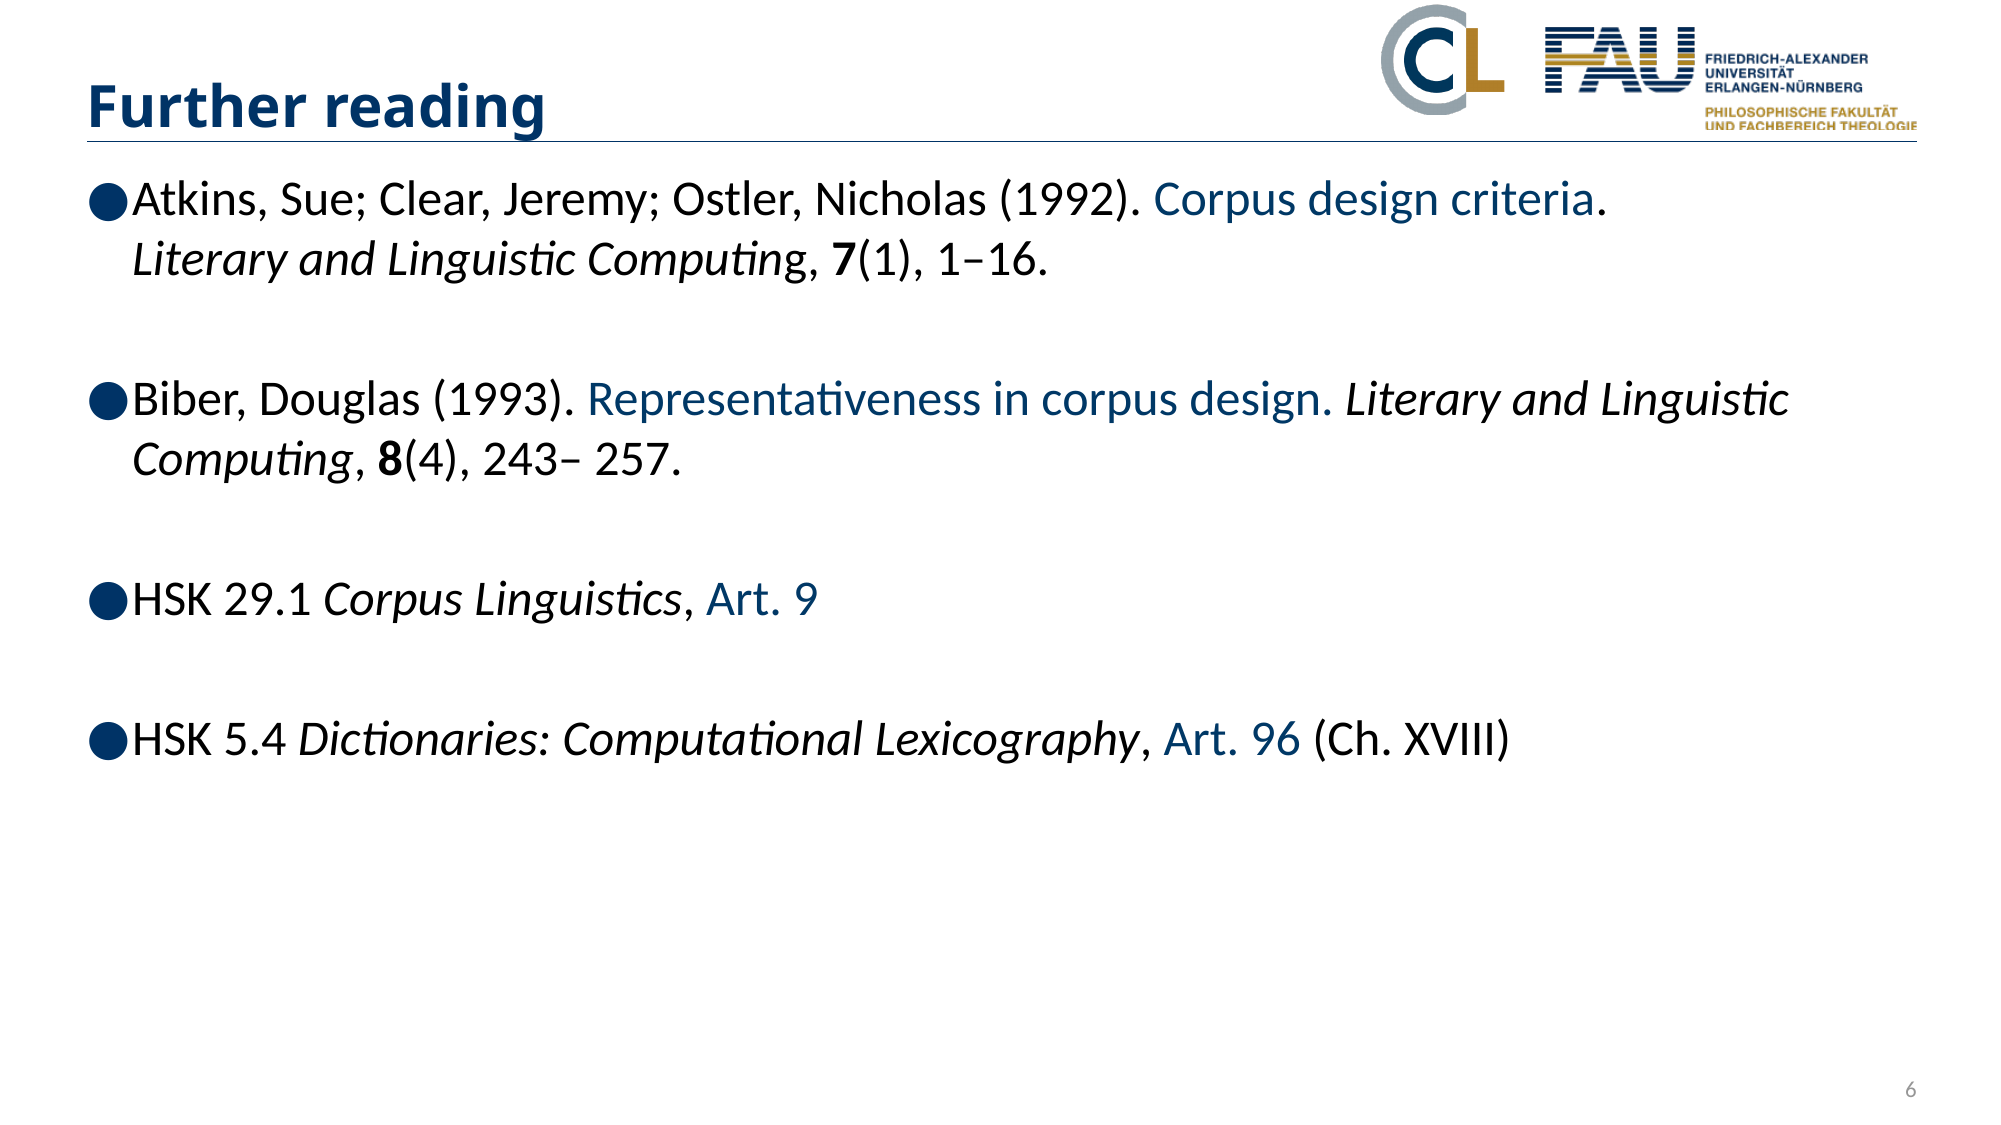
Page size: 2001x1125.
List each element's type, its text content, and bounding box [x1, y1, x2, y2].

list Atkins, Sue; Clear, Jeremy; Ostler, Nicholas (1992). Corpus design criteria. Literary and Linguistic Computing, 7(1), 1–16. Biber, Douglas (1993). Representativeness in corpus design. Literary and Linguistic Computing, 8(4), 243– 257. HSK 29.1 Corpus Linguistics, Art. 9 HSK 5.4 Dictionaries: Computational Lexicography, Art. 96 (Ch. XVIII) [86, 165, 1917, 1052]
slide_number 6 [1818, 1051, 1917, 1125]
title Further reading [86, 20, 1354, 139]
